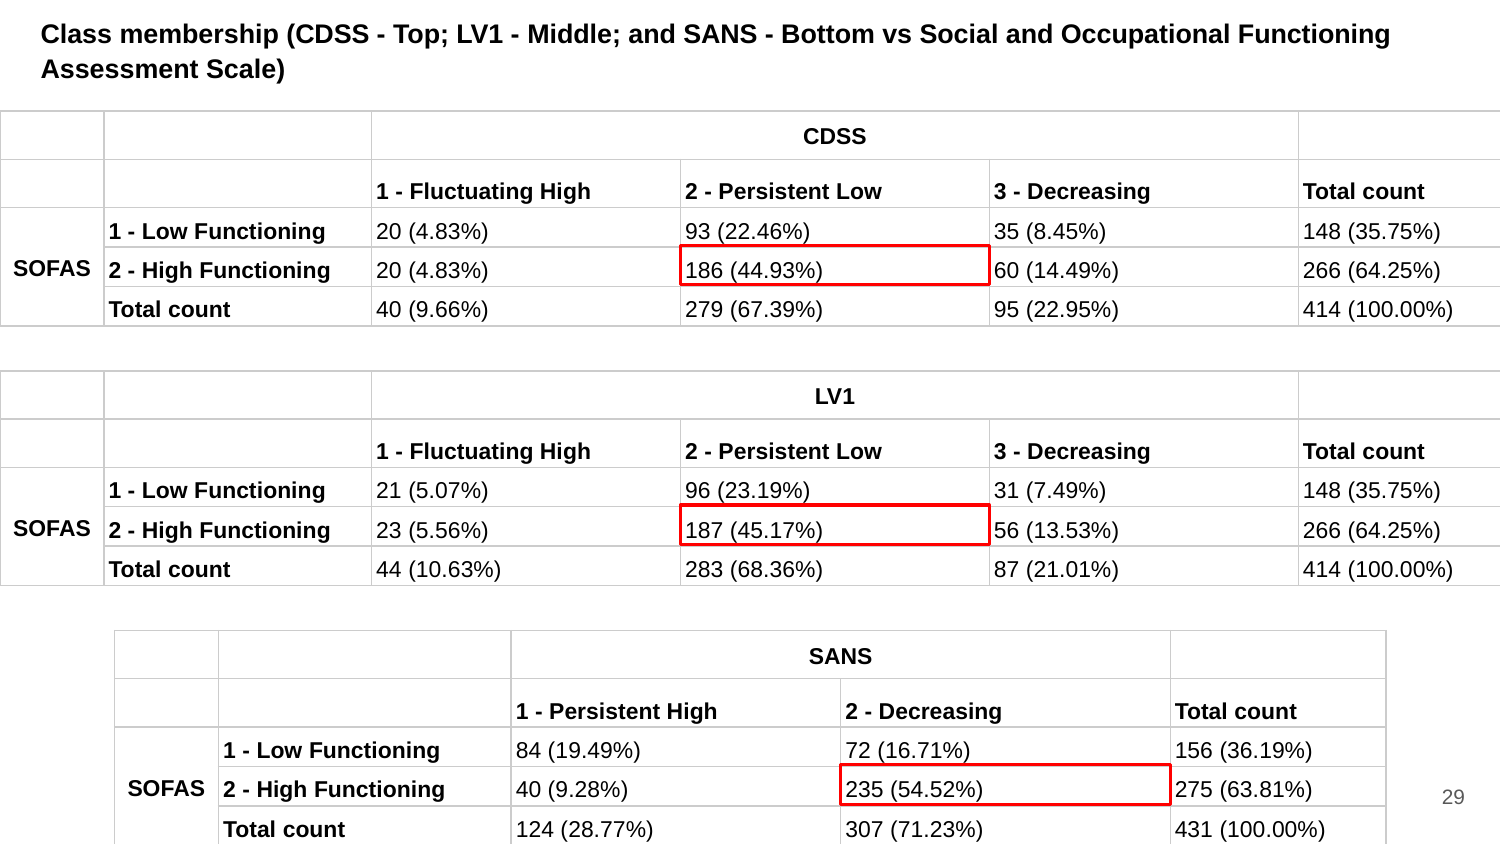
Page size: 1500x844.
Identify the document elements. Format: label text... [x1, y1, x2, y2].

table_cell 21 (5.07%) [372, 468, 680, 506]
table_cell 1 - Low Functioning [105, 208, 371, 246]
table_header LV1 [372, 372, 1298, 418]
table_cell 20 (4.83%) [372, 208, 680, 246]
table_cell 44 (10.63%) [372, 547, 680, 585]
table_cell 1 - Fluctuating High [372, 420, 680, 467]
table_cell 20 (4.83%) [372, 248, 680, 286]
table_header SANS [512, 631, 1170, 678]
table_cell 35 (8.45%) [990, 208, 1298, 246]
table_cell Total count [219, 807, 510, 844]
table_cell 1 - Low Functioning [219, 728, 510, 766]
table_cell 431 (100.00%) [1171, 807, 1385, 844]
table_cell 40 (9.28%) [512, 767, 840, 805]
table_cell [219, 679, 510, 726]
table_cell 56 (13.53%) [990, 507, 1298, 545]
table_cell 1 - Persistent High [512, 679, 840, 726]
table_cell 2 - Persistent Low [681, 160, 989, 207]
table_cell 87 (21.01%) [990, 547, 1298, 585]
table_header [1171, 631, 1385, 678]
table_cell 2 - High Functioning [105, 248, 371, 286]
table_header [105, 112, 371, 159]
table_cell SOFAS [1, 468, 103, 585]
text_box [680, 245, 990, 285]
table_cell 31 (7.49%) [990, 468, 1298, 506]
table_cell 283 (68.36%) [681, 547, 989, 585]
list Class membership (CDSS - Top; LV1 - Middle; and SANS - Bottom vs Social and Occupational Functioning Assessment Scale) [25, 0, 1475, 100]
table_cell 414 (100.00%) [1299, 547, 1500, 585]
table_header CDSS [372, 112, 1298, 159]
table_cell 275 (63.81%) [1171, 767, 1385, 805]
table_cell SOFAS [1, 208, 103, 325]
table_header [1, 112, 103, 159]
table_cell 124 (28.77%) [512, 807, 840, 844]
table_cell 93 (22.46%) [681, 208, 989, 245]
table_cell 1 - Fluctuating High [372, 160, 680, 207]
table_cell [1, 160, 103, 207]
table_cell 279 (67.39%) [681, 287, 989, 325]
table_cell 414 (100.00%) [1299, 287, 1500, 325]
table_cell SOFAS [115, 728, 218, 844]
table_cell 156 (36.19%) [1171, 728, 1385, 766]
table_cell [105, 420, 371, 467]
table_header [105, 372, 371, 418]
table_cell 96 (23.19%) [681, 468, 989, 505]
table_cell 72 (16.71%) [841, 728, 1170, 764]
table_cell 2 - High Functioning [219, 767, 510, 805]
table_cell 2 - High Functioning [105, 507, 371, 545]
table_cell 3 - Decreasing [990, 160, 1298, 207]
table_header [219, 631, 510, 678]
table_cell [1, 420, 103, 467]
table_cell 2 - Decreasing [841, 679, 1170, 726]
table_cell 148 (35.75%) [1299, 208, 1500, 246]
table_cell Total count [1299, 160, 1500, 207]
table_cell 148 (35.75%) [1299, 468, 1500, 506]
table_cell Total count [1171, 679, 1385, 726]
table_cell [105, 160, 371, 207]
table_header [1, 372, 103, 418]
table_cell 1 - Low Functioning [105, 468, 371, 506]
table_cell 266 (64.25%) [1299, 507, 1500, 545]
table_cell 23 (5.56%) [372, 507, 680, 545]
table_cell 95 (22.95%) [990, 287, 1298, 325]
table_cell Total count [105, 547, 371, 585]
slide_number ‹#› [1389, 764, 1480, 830]
table_header [1299, 372, 1500, 418]
table_cell 3 - Decreasing [990, 420, 1298, 467]
table_cell Total count [1299, 420, 1500, 467]
table_header [1299, 112, 1500, 159]
table_cell 40 (9.66%) [372, 287, 680, 325]
table_cell Total count [105, 287, 371, 325]
table_cell 84 (19.49%) [512, 728, 840, 766]
table_cell 2 - Persistent Low [681, 420, 989, 467]
table_cell 307 (71.23%) [841, 807, 1170, 844]
text_box [680, 505, 990, 545]
table_cell 60 (14.49%) [990, 248, 1298, 286]
table_cell 266 (64.25%) [1299, 248, 1500, 286]
table_cell [115, 679, 218, 726]
table_header [115, 631, 218, 678]
text_box [840, 764, 1171, 805]
